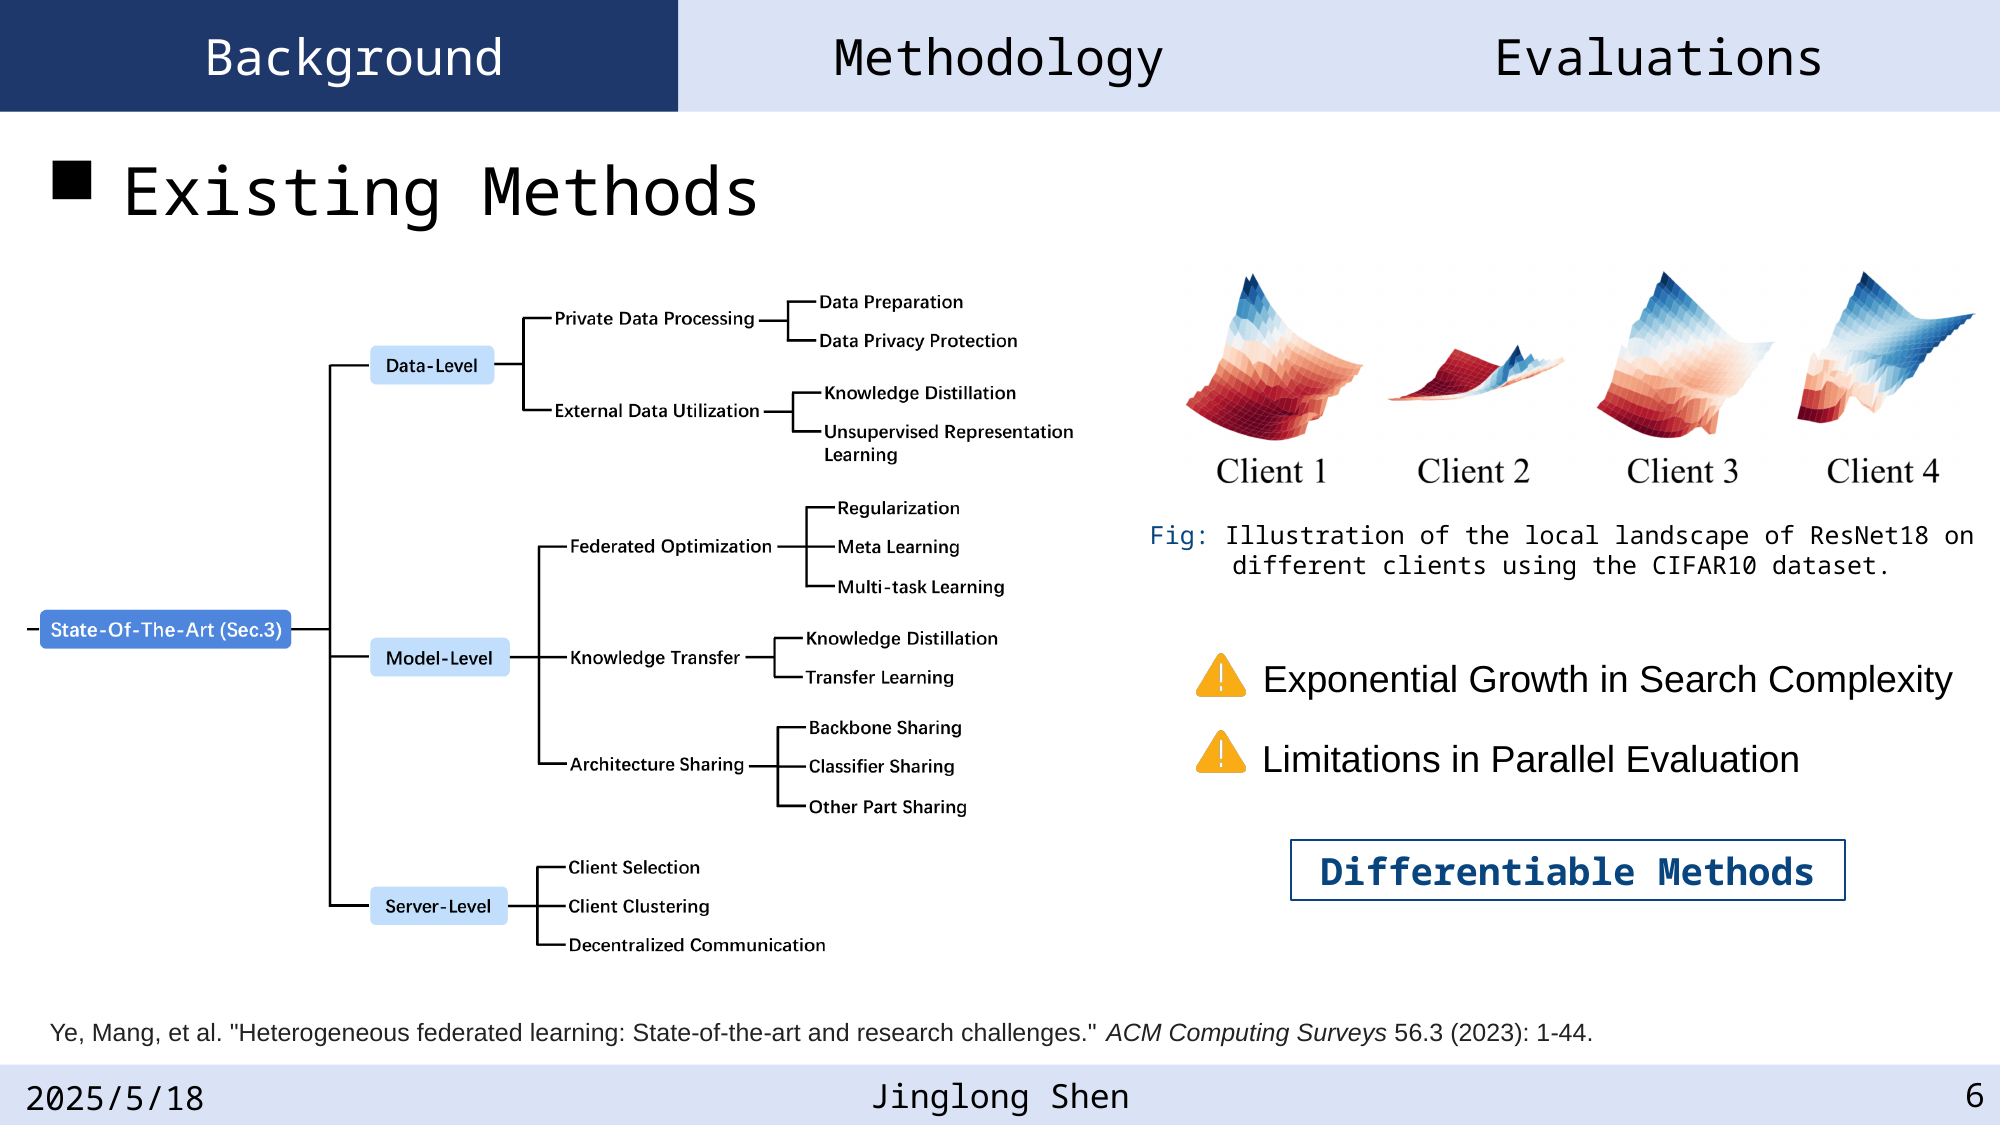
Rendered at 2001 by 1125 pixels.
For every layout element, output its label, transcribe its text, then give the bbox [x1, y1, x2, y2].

text_box Differentiable Methods [1291, 840, 1846, 900]
text_box Methodology [820, 18, 1180, 94]
text_box [0, 1064, 2000, 1125]
picture [26, 283, 1094, 964]
text_box Exponential Growth in Search Complexity [1248, 648, 1969, 708]
text_box Evaluations [1480, 18, 1840, 93]
text_box Fig: Illustration of the local landscape of ResNet18 on different clients using the CIFAR10 dataset. [1094, 512, 2000, 587]
text_box [0, 0, 679, 113]
text_box [679, 0, 2000, 113]
picture [1196, 726, 1247, 777]
text_box 6 [1950, 1066, 2000, 1122]
picture [1196, 650, 1247, 700]
text_box Existing Methods [33, 141, 1249, 237]
text_box Ye, Mang, et al. "Heterogeneous federated learning: State-of-the-art and research challenges." ACM Computing Surveys 56.3 (2023): 1-44. [34, 1009, 1610, 1054]
picture [1177, 257, 1985, 493]
text_box Background [190, 18, 520, 93]
text_box Limitations in Parallel Evaluation [1247, 727, 1816, 788]
text_box Jinglong Shen [855, 1067, 1145, 1123]
text_box 2025/5/18 [10, 1069, 220, 1125]
